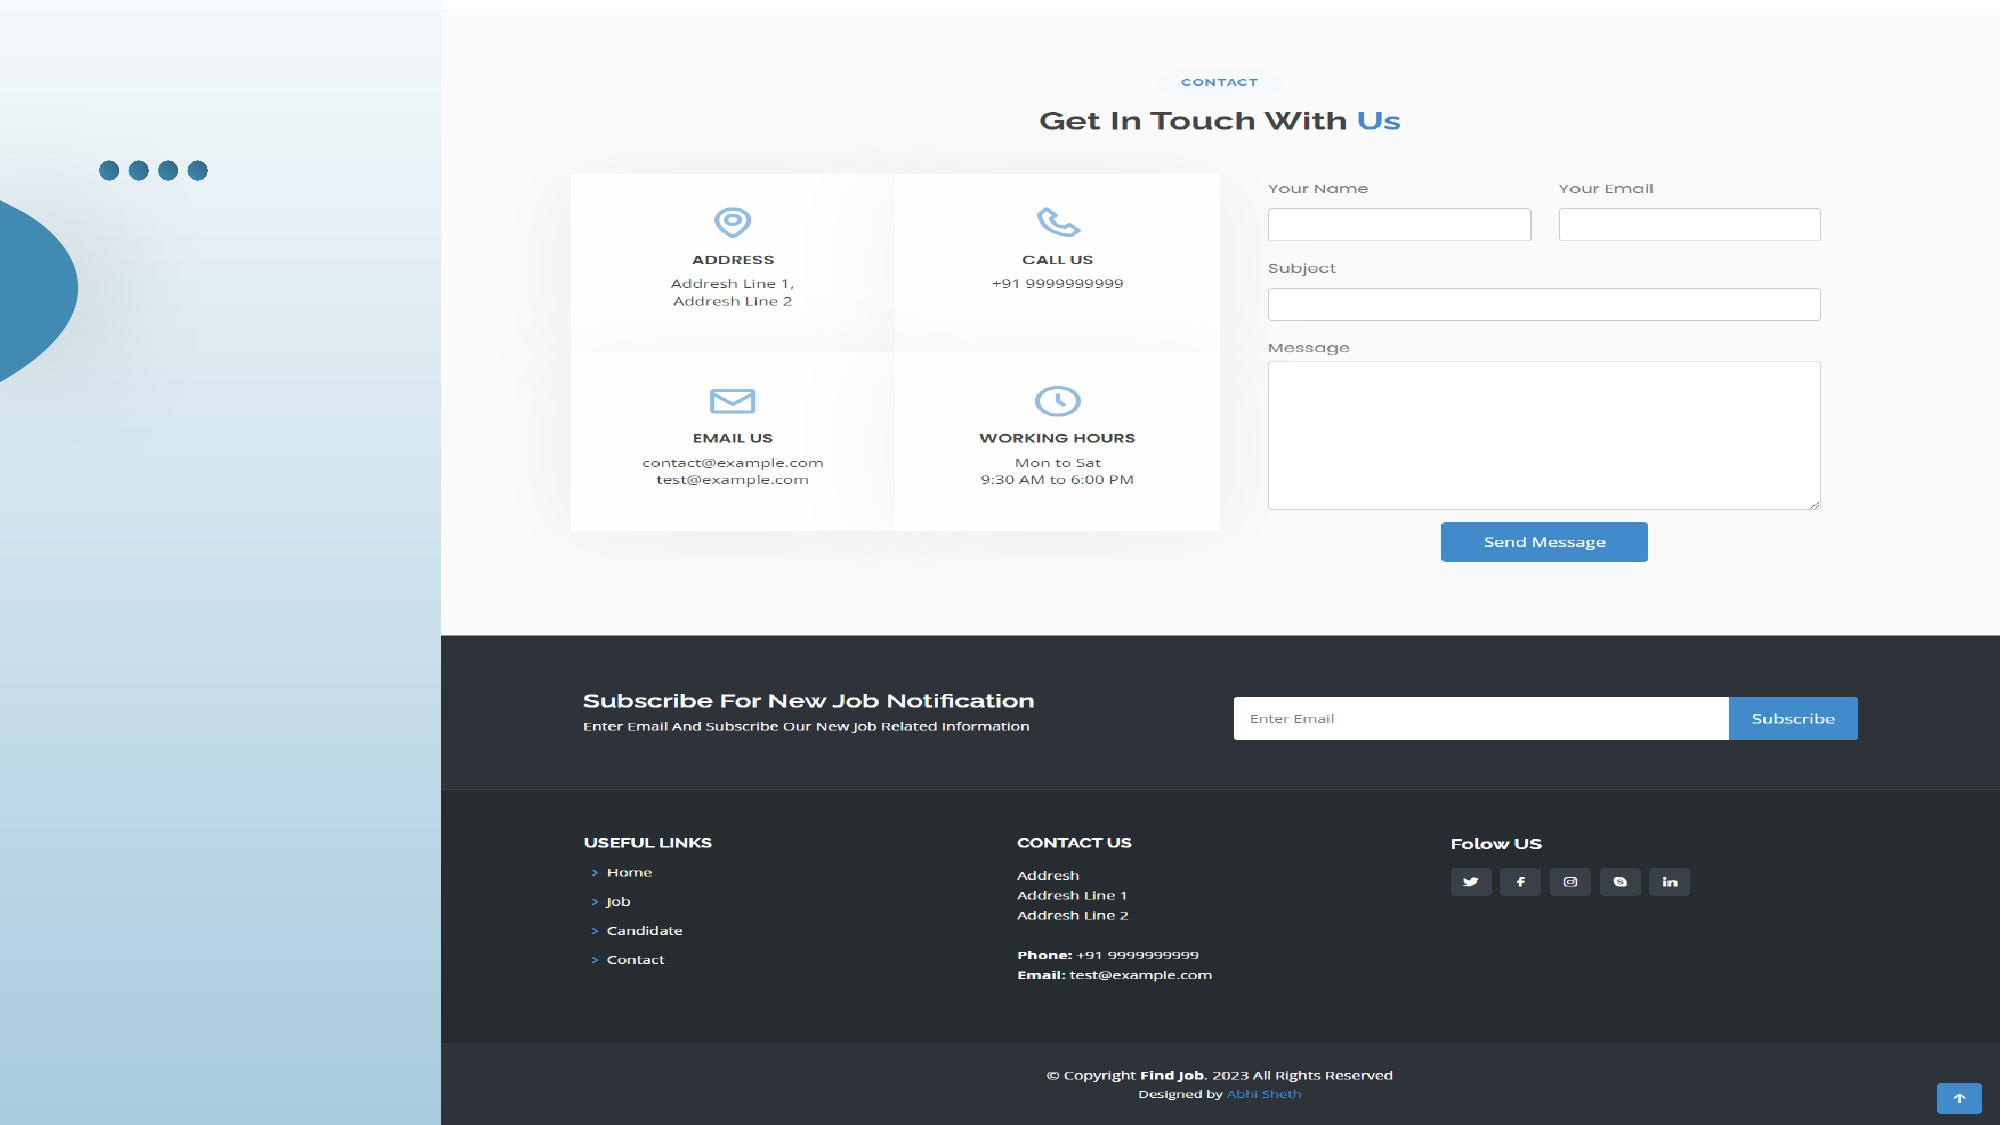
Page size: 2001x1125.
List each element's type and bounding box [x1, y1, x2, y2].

picture [440, 0, 2000, 1125]
